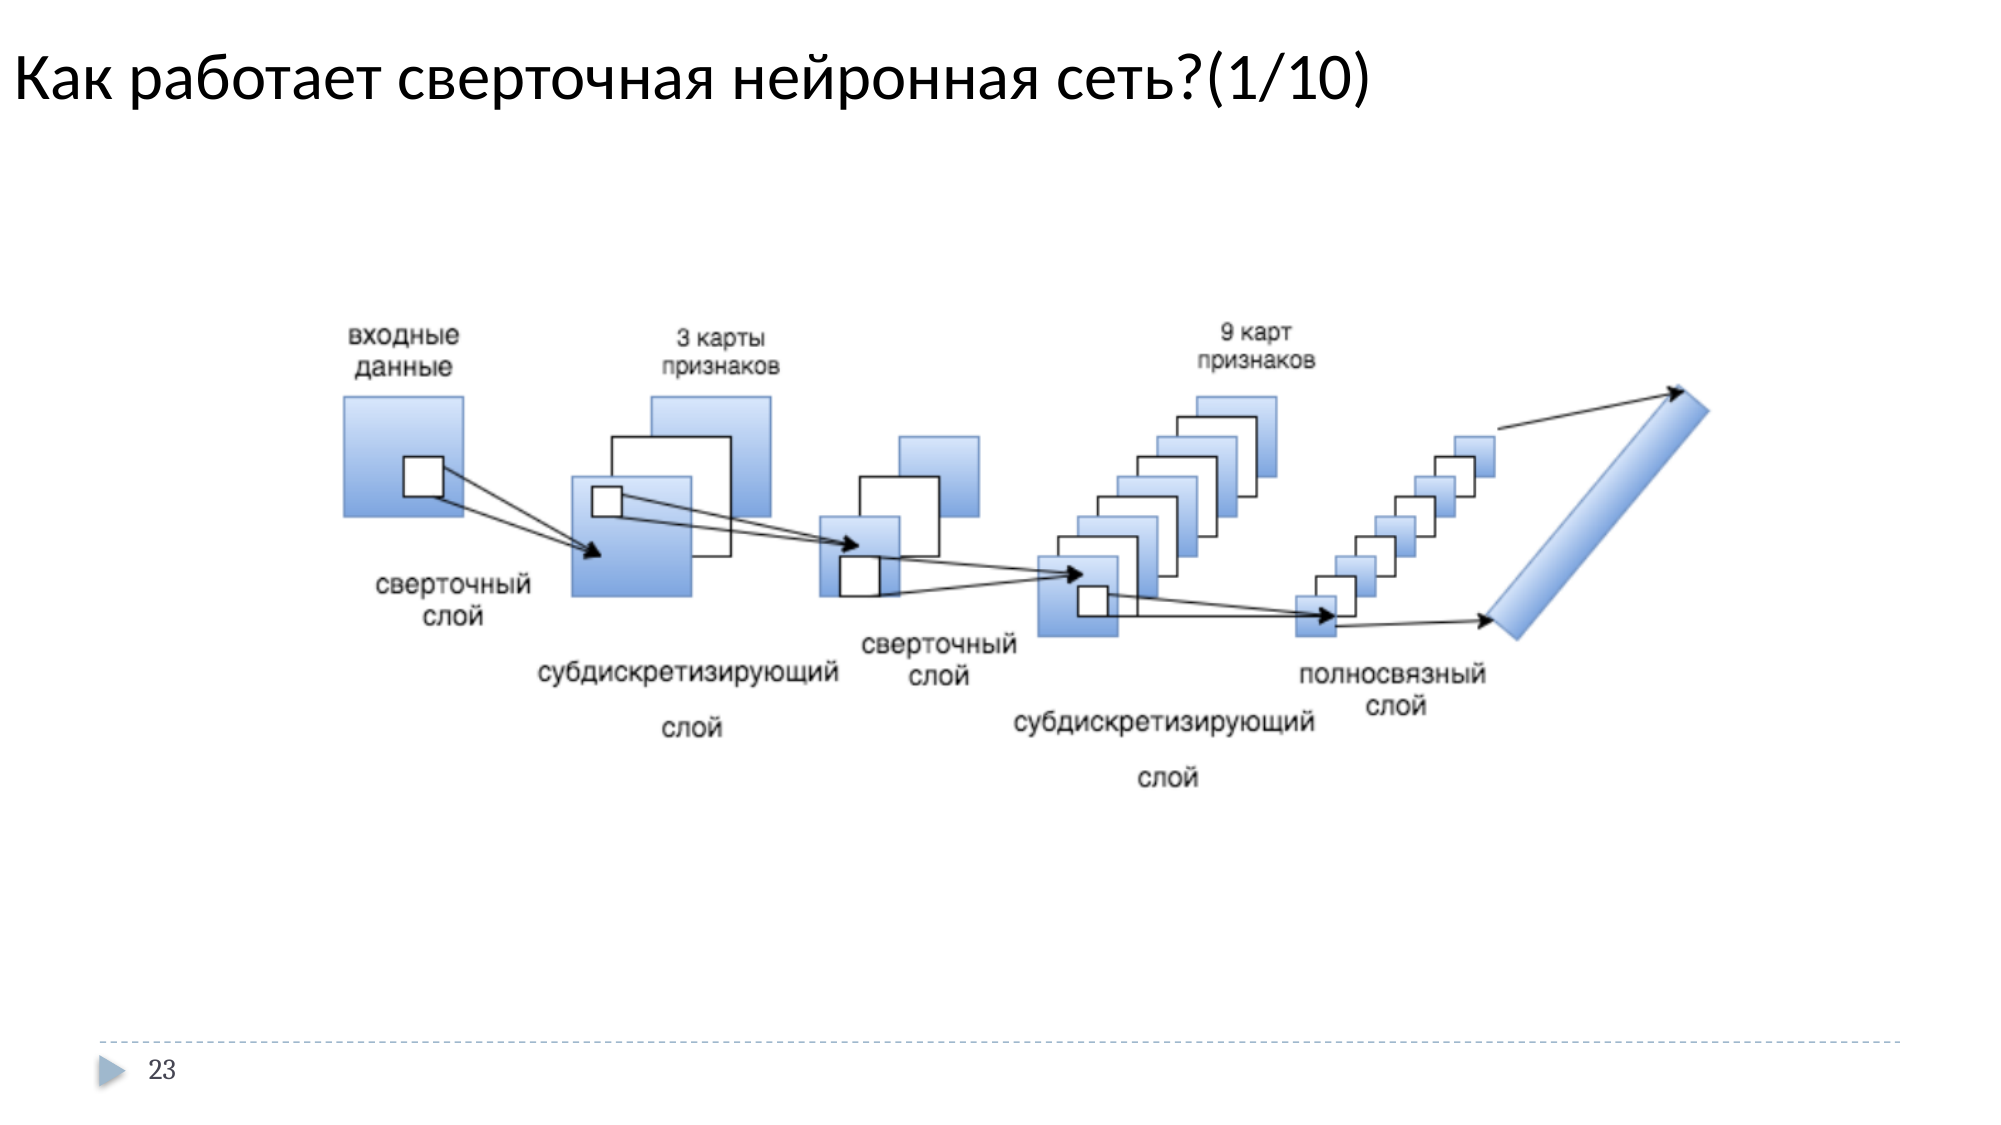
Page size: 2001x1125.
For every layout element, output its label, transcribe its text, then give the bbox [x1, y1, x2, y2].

text_box Как работает сверточная нейронная сеть?(1/10) [0, 25, 1684, 134]
picture [322, 286, 1772, 816]
slide_number 23 [133, 1042, 568, 1103]
